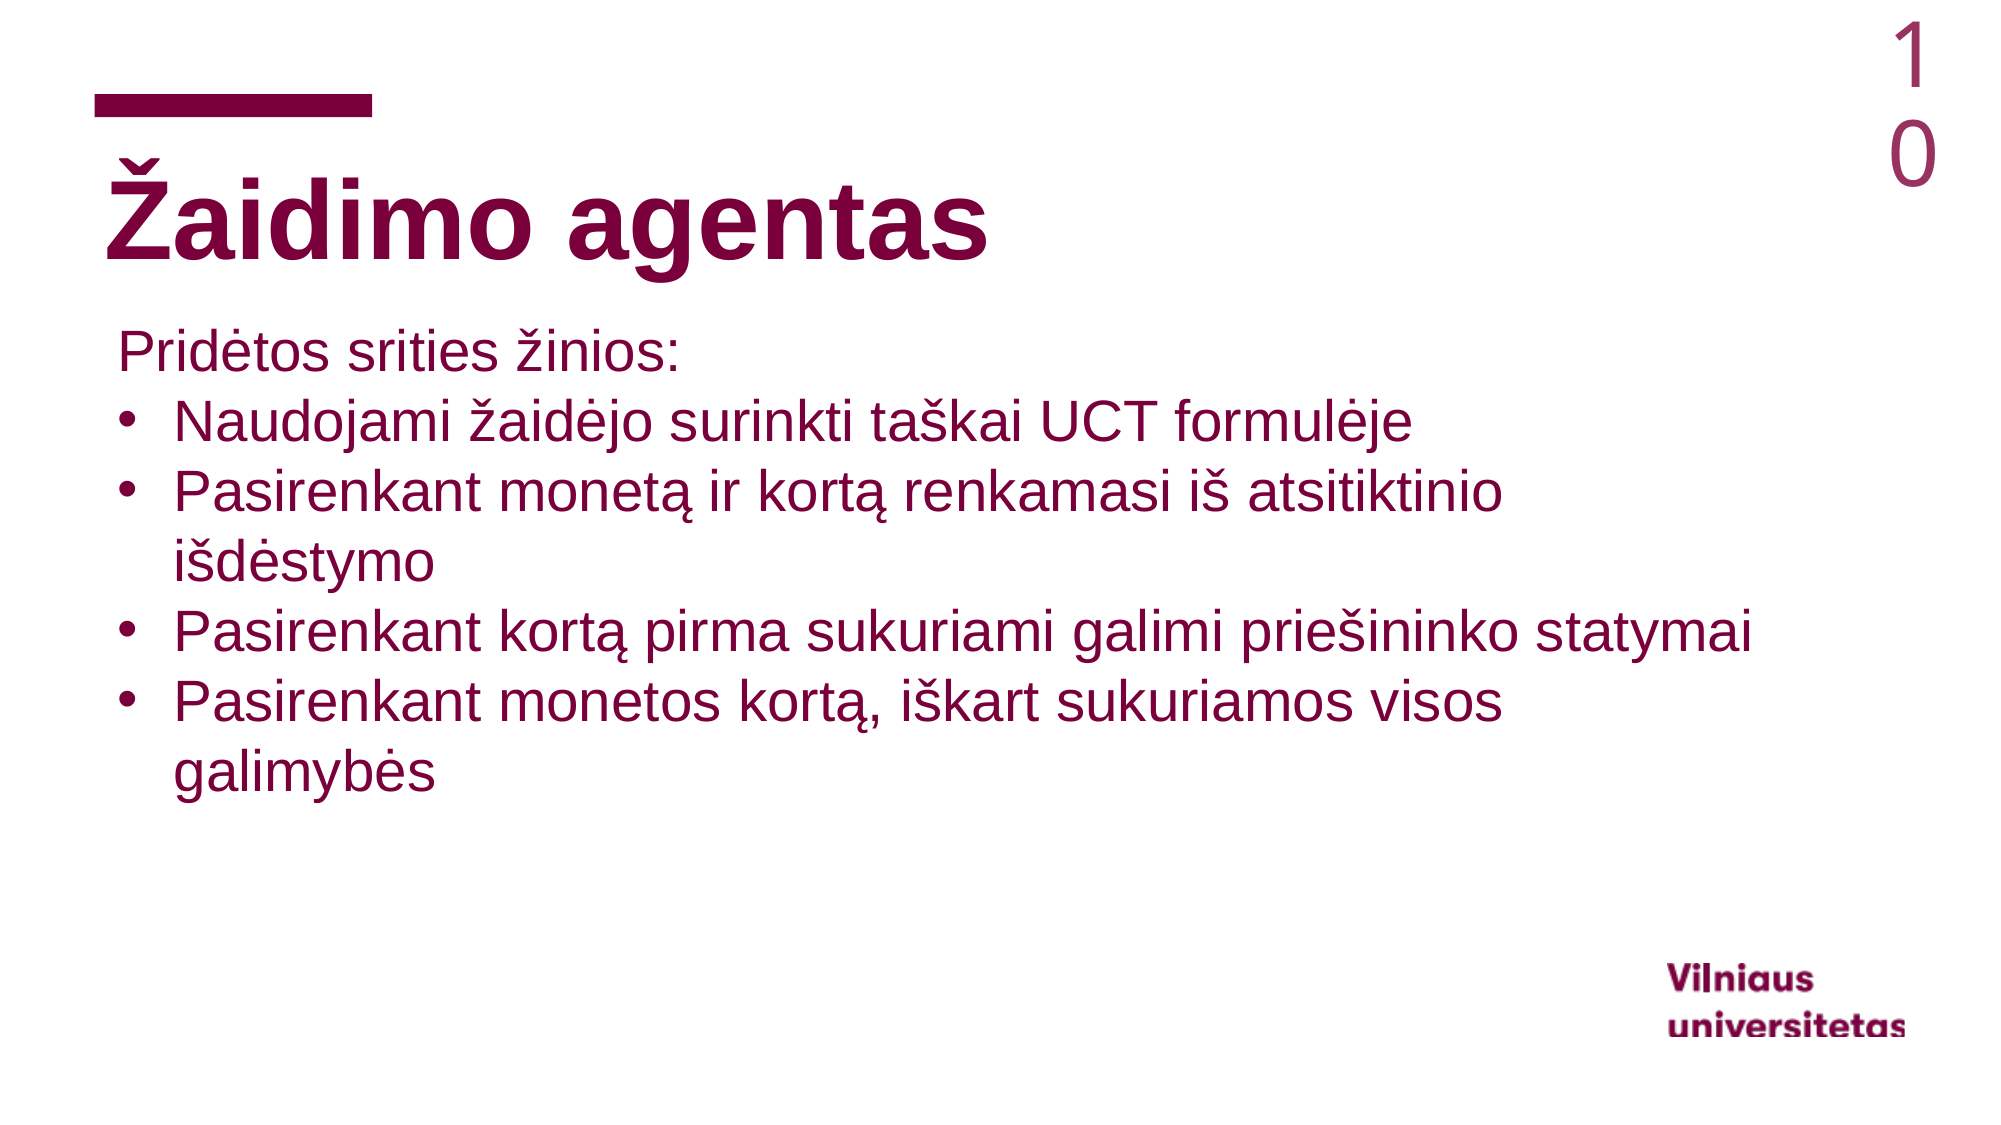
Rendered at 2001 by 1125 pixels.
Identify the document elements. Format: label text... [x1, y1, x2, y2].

text_box Pridėtos srities žinios: Naudojami žaidėjo surinkti taškai UCT formulėje Pasirenkant monetą ir kortą renkamasi iš atsitiktinio išdėstymo Pasirenkant kortą pirma sukuriami galimi priešininko statymai Pasirenkant monetos kortą, iškart sukuriamos visos galimybės [102, 305, 1799, 811]
text_box 10 [1872, 1, 2000, 121]
text_box [1758, 779, 2000, 1070]
title Žaidimo agentas [89, 154, 1740, 326]
